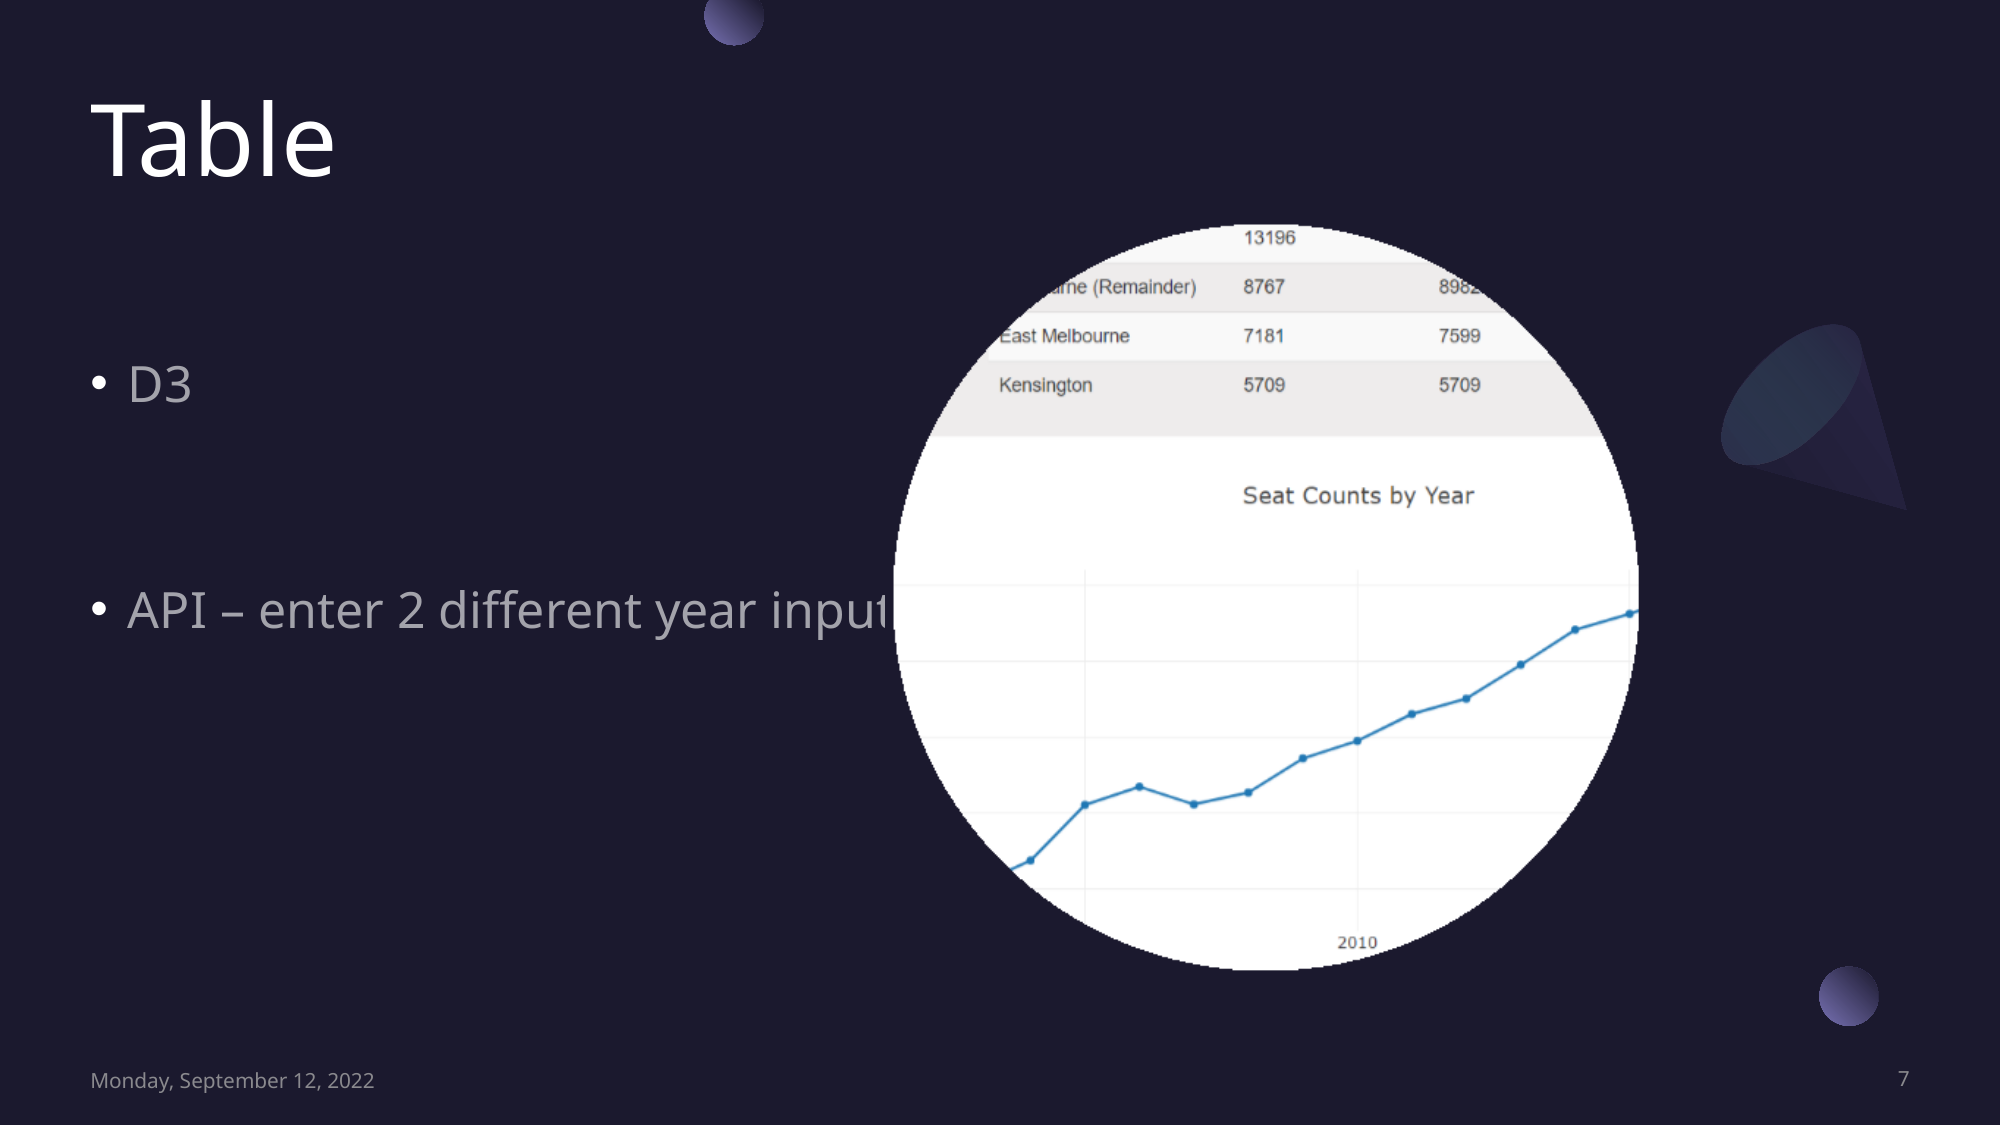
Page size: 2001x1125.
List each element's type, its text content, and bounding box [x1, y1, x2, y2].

title Table [90, 90, 1911, 309]
text_box API – enter 2 different year input [90, 572, 885, 652]
list D3 [90, 346, 885, 426]
picture [885, 207, 1661, 994]
text_box [703, 0, 765, 47]
slide_number 7 [1632, 1067, 1910, 1093]
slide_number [90, 1067, 522, 1093]
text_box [1702, 332, 1922, 541]
